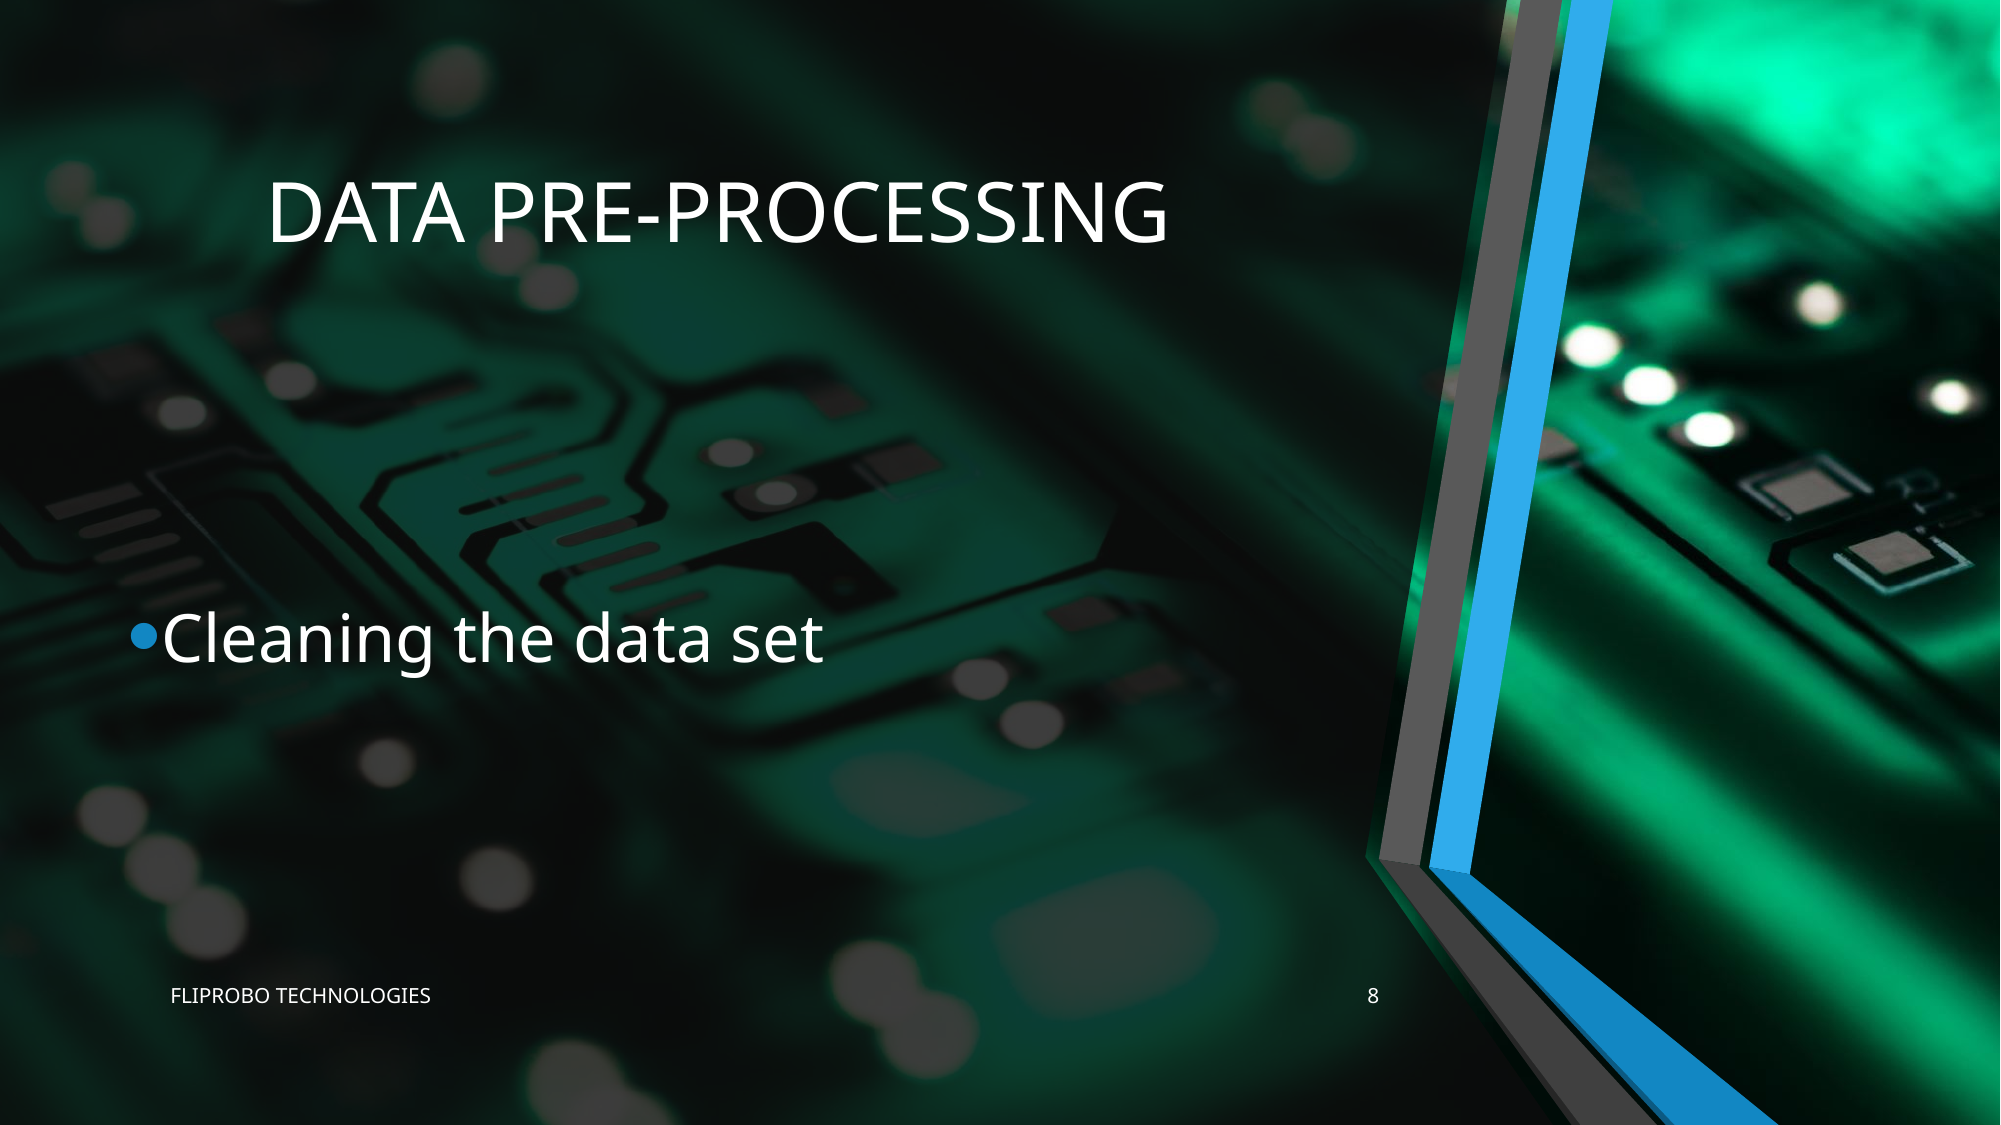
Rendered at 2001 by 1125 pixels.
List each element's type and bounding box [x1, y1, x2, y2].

text_box [1378, 0, 1779, 1125]
picture [0, 0, 1378, 1125]
picture [1779, 0, 2000, 1125]
